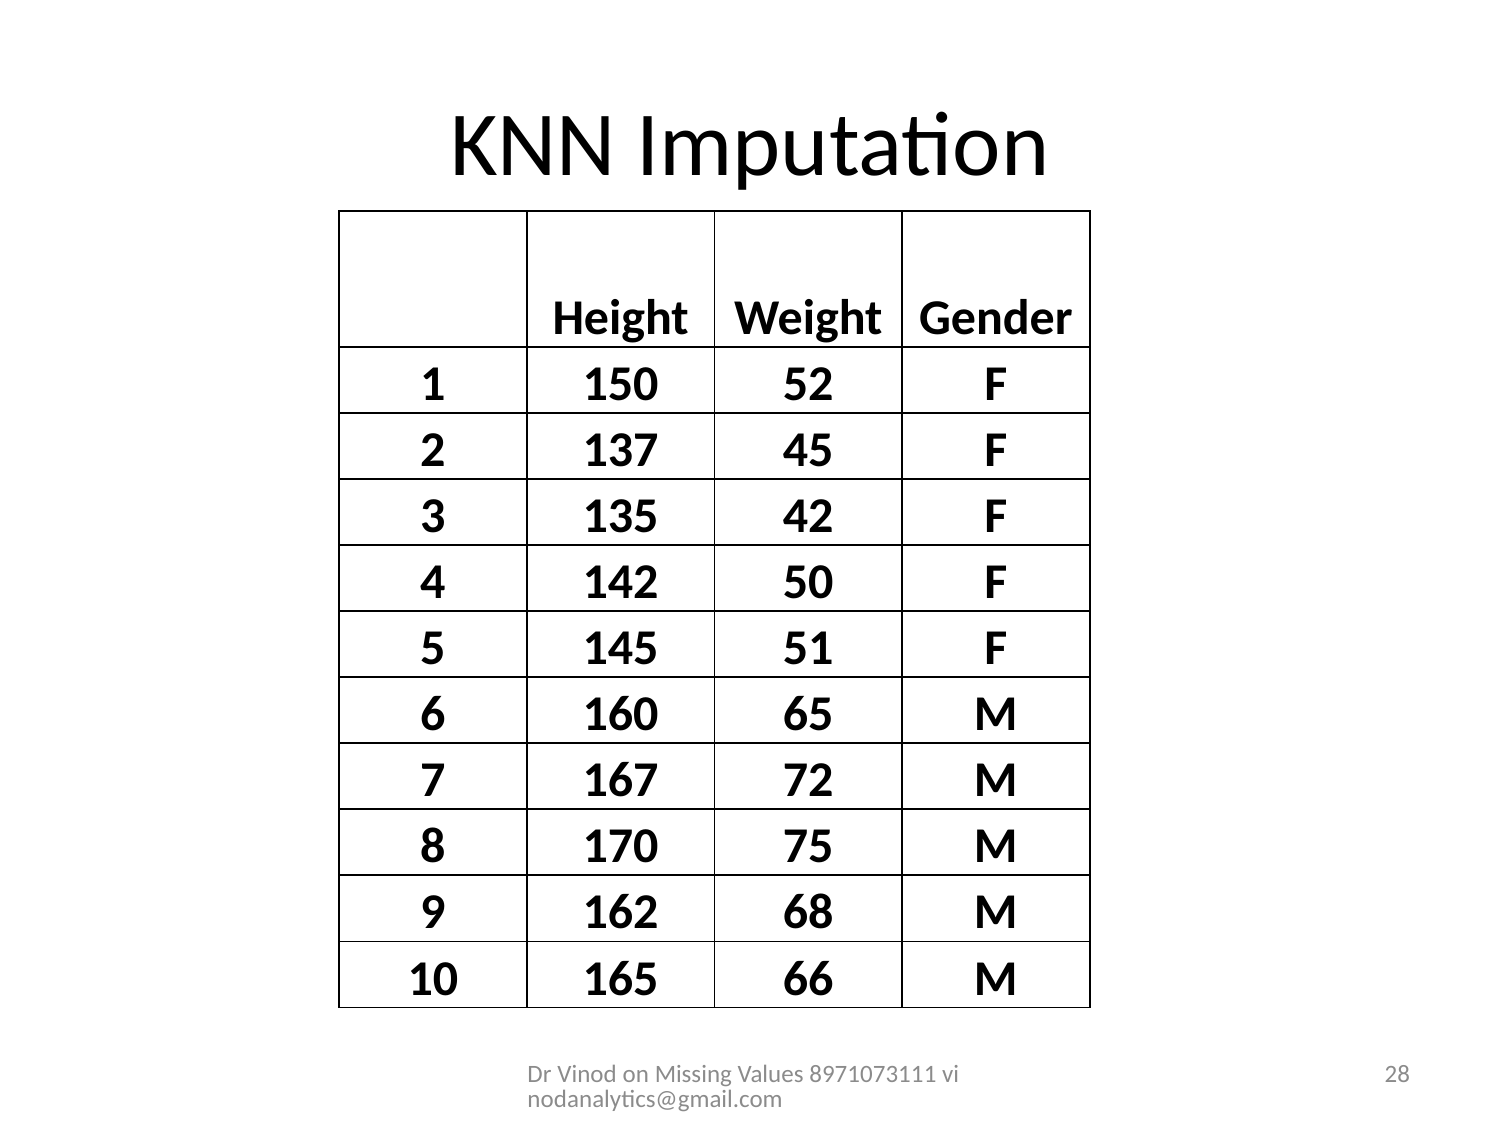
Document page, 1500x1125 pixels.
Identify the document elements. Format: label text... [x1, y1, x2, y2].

table_cell 72 [715, 744, 901, 808]
table_cell 5 [340, 612, 526, 676]
table_cell 65 [715, 678, 901, 742]
table_cell 66 [715, 942, 901, 1007]
table_cell M [903, 678, 1089, 742]
table_cell 160 [528, 678, 714, 742]
table_cell F [903, 348, 1089, 412]
table_cell 142 [528, 546, 714, 610]
table_cell 45 [715, 414, 901, 478]
table_cell 135 [528, 480, 714, 544]
table_cell F [903, 414, 1089, 478]
table_header [340, 212, 526, 346]
table_cell 51 [715, 612, 901, 676]
table_cell F [903, 480, 1089, 544]
table_cell 145 [528, 612, 714, 676]
table_header Gender [903, 212, 1089, 346]
table_cell M [903, 942, 1089, 1007]
table_cell 6 [340, 678, 526, 742]
table_cell M [903, 744, 1089, 808]
table_cell 2 [340, 414, 526, 478]
footer Dr Vinod on Missing Values 8971073111 vinodanalytics@gmail.com [512, 1042, 988, 1103]
table_cell 162 [528, 876, 714, 941]
table_cell 165 [528, 942, 714, 1007]
table_cell 7 [340, 744, 526, 808]
title KNN Imputation [75, 45, 1425, 233]
table_cell M [903, 876, 1089, 941]
table_cell 75 [715, 810, 901, 874]
table_cell 1 [340, 348, 526, 412]
table_cell 3 [340, 480, 526, 544]
table_cell 52 [715, 348, 901, 412]
slide_number 28 [1074, 1042, 1425, 1103]
table_cell M [903, 810, 1089, 874]
table_cell 42 [715, 480, 901, 544]
table_header Weight [715, 212, 901, 346]
table_cell F [903, 546, 1089, 610]
table_cell 9 [340, 876, 526, 941]
table_cell 8 [340, 810, 526, 874]
table_cell 68 [715, 876, 901, 941]
table_cell 150 [528, 348, 714, 412]
table_cell 170 [528, 810, 714, 874]
table_cell 4 [340, 546, 526, 610]
table_cell 50 [715, 546, 901, 610]
table_cell 167 [528, 744, 714, 808]
table_cell F [903, 612, 1089, 676]
table_cell 137 [528, 414, 714, 478]
table_header Height [528, 212, 714, 346]
table_cell 10 [340, 942, 526, 1007]
